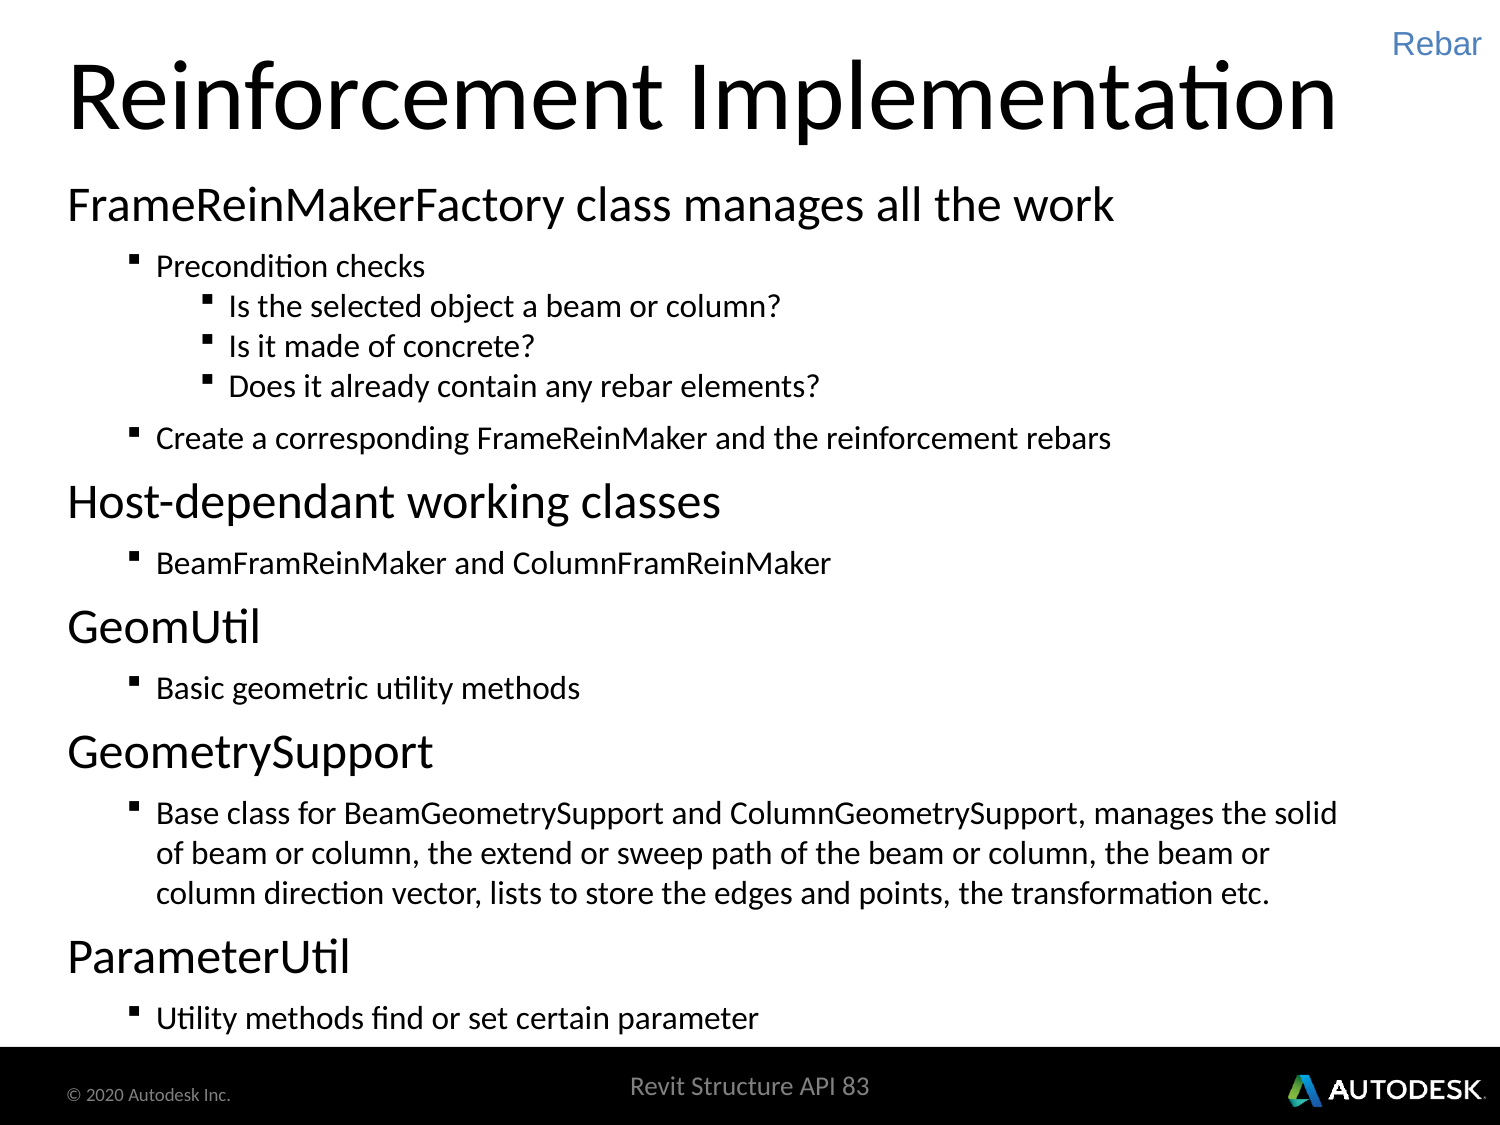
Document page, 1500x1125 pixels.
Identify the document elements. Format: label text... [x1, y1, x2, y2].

text_box Rebar [1151, 22, 1483, 63]
title Reinforcement Implementation [52, 22, 1500, 210]
picture [0, 1046, 1500, 1125]
list FrameReinMakerFactory class manages all the work Precondition checks Is the selected object a beam or column? Is it made of concrete? Does it already contain any rebar elements? Create a corresponding FrameReinMaker and the reinforcement rebars Host-dependant working classes BeamFramReinMaker and ColumnFramReinMaker GeomUtil Basic geometric utility methods GeometrySupport Base class for BeamGeometrySupport and ColumnGeometrySupport, manages the solid of beam or column, the extend or sweep path of the beam or column, the beam or column direction vector, lists to store the edges and points, the transformation etc. ParameterUtil Utility methods find or set certain parameter [52, 164, 1388, 1055]
